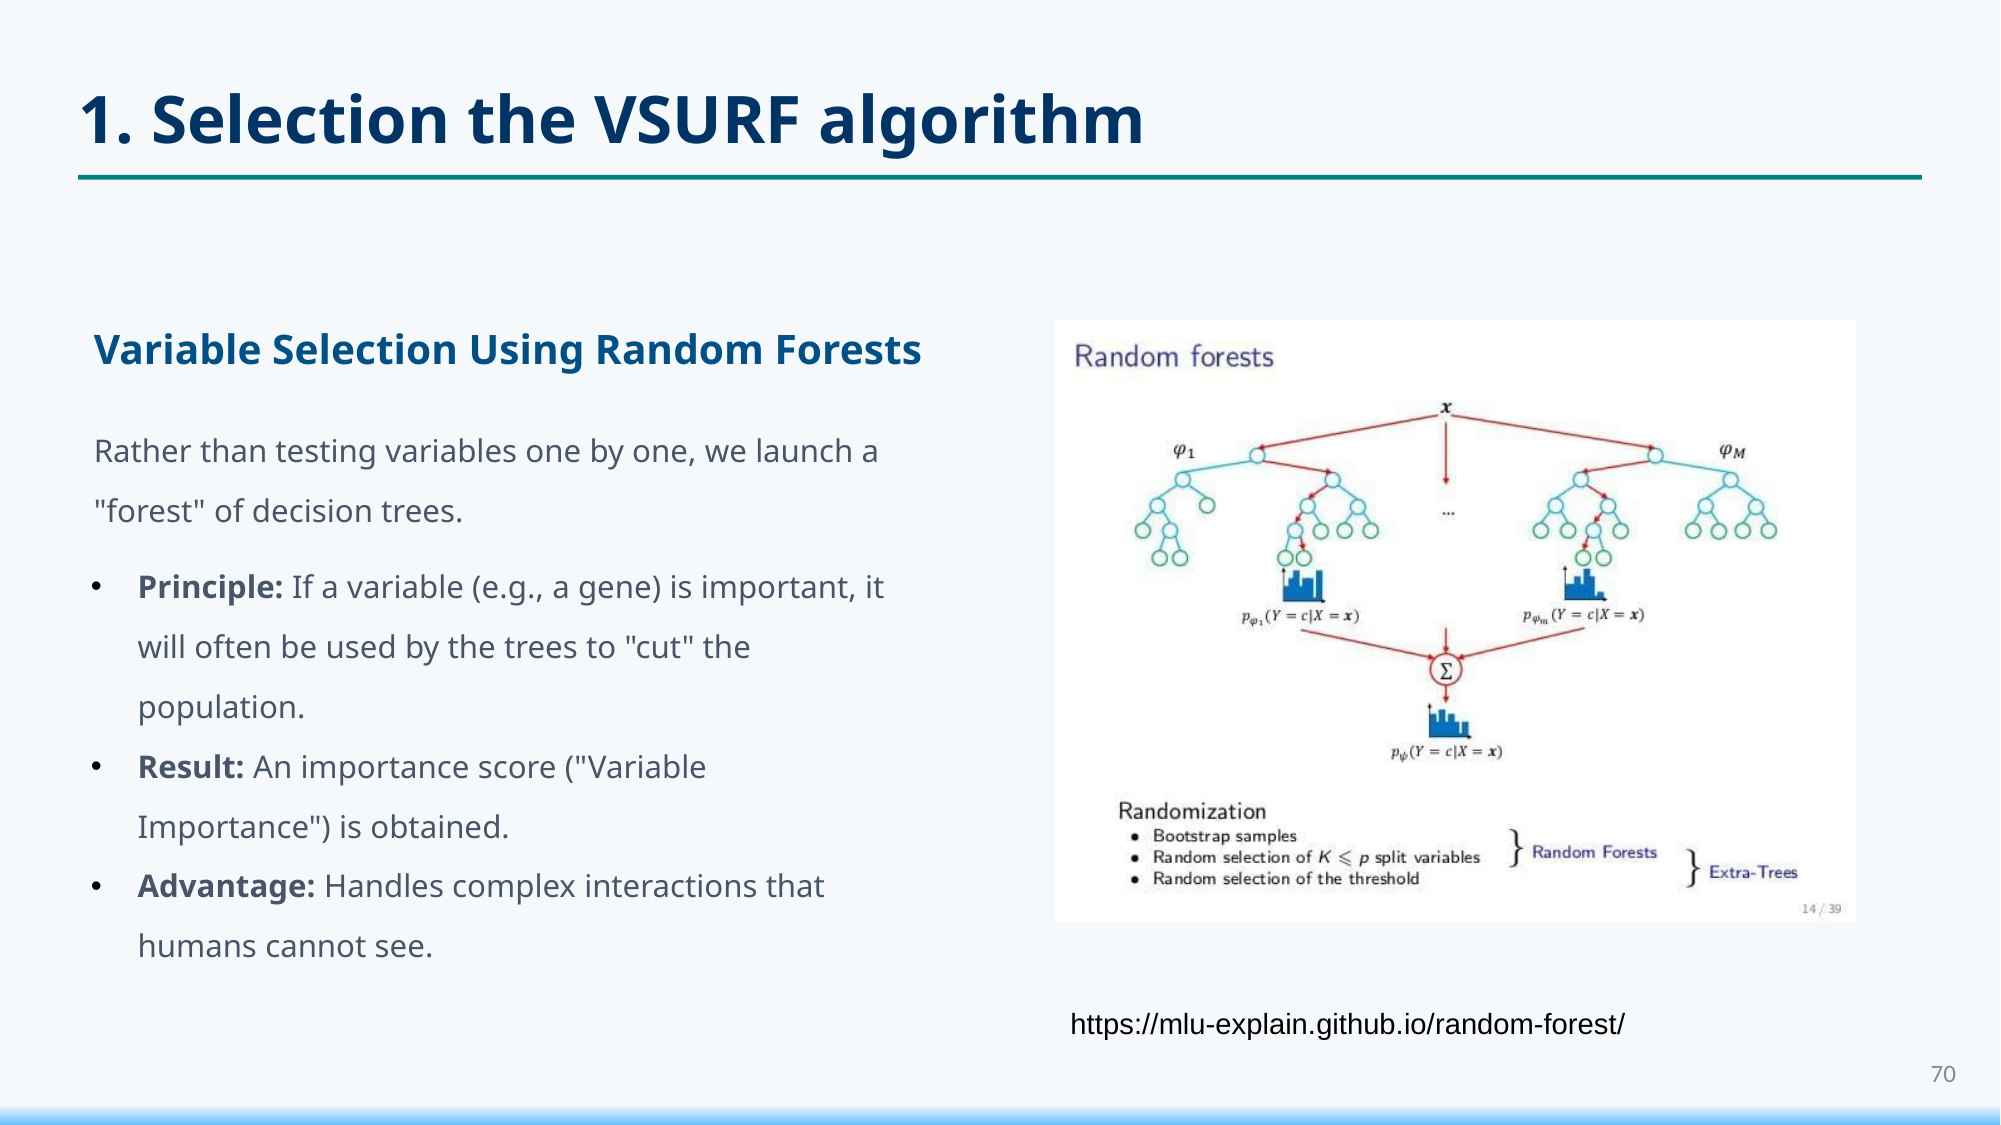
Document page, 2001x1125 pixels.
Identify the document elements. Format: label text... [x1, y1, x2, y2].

text_box Variable Selection Using Random Forests [93, 323, 947, 373]
slide_number 70 [1621, 1042, 1972, 1103]
text_box 1. Selection the VSURF algorithm [78, 78, 2000, 157]
text_box https://mlu-explain.github.io/random-forest/ [1055, 977, 2000, 1048]
text_box Rather than testing variables one by one, we launch a "forest" of decision trees. [93, 409, 907, 530]
text_box [78, 174, 1922, 180]
text_box Principle: If a variable (e.g., a gene) is important, it will often be used by the trees to "cut" the population. Result: An importance score ("Variable Importance") is obtained. Advantage: Handles complex interactions that humans cannot see. [71, 544, 907, 964]
picture [1055, 320, 1857, 922]
